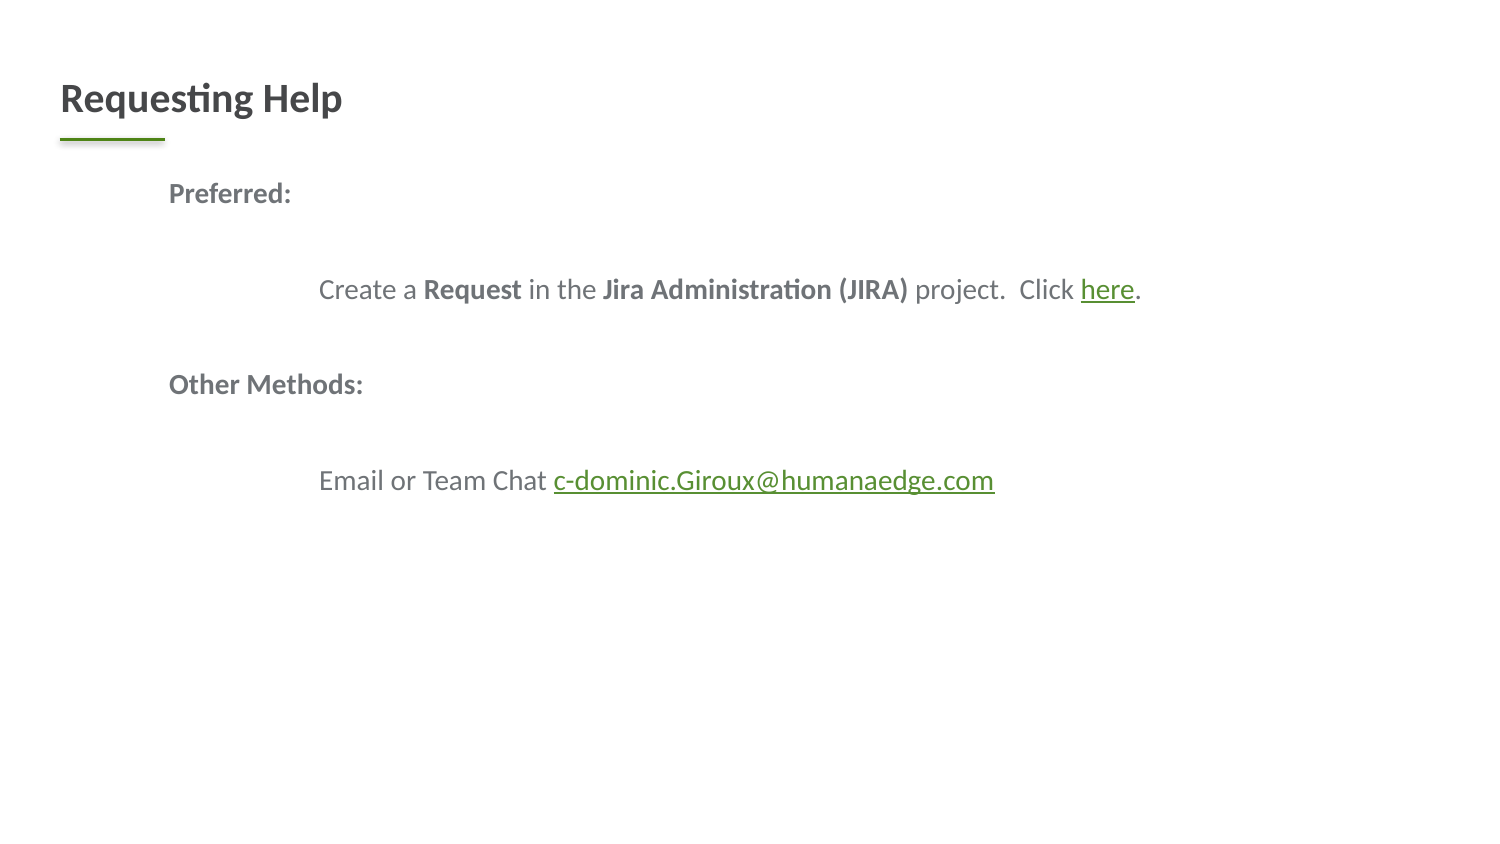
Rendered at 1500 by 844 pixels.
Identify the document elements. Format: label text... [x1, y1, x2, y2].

text_box Preferred: Create a Request in the Jira Administration (JIRA) project. Click here. Other Methods: Email or Team Chat c-dominic.Giroux@humanaedge.com [154, 160, 1346, 687]
title Requesting Help [45, 63, 1300, 147]
